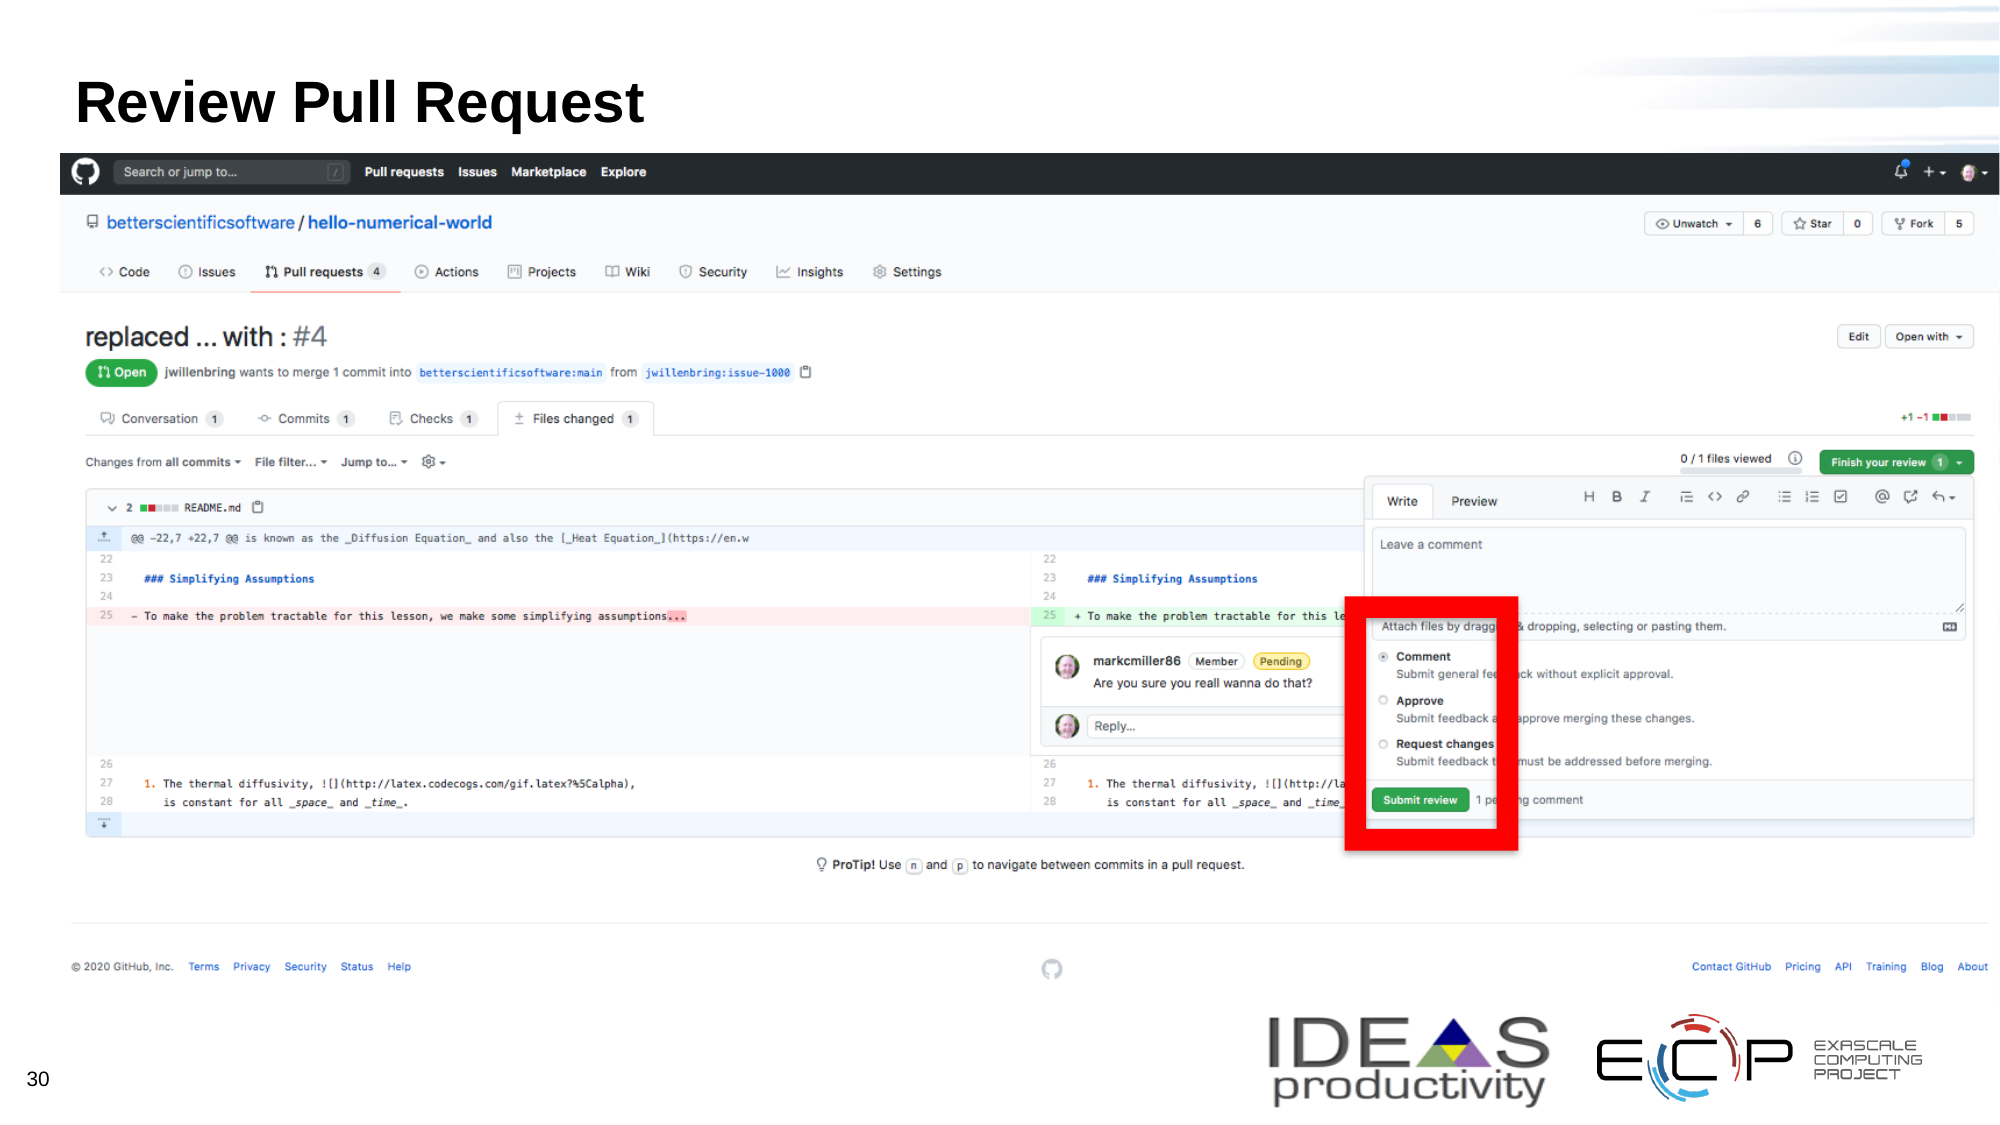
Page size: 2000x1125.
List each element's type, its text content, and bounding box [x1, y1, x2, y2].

picture [1597, 1014, 1922, 1102]
picture [1257, 1009, 1560, 1115]
title Review Pull Request [59, 67, 1926, 153]
picture [59, 0, 2000, 1003]
